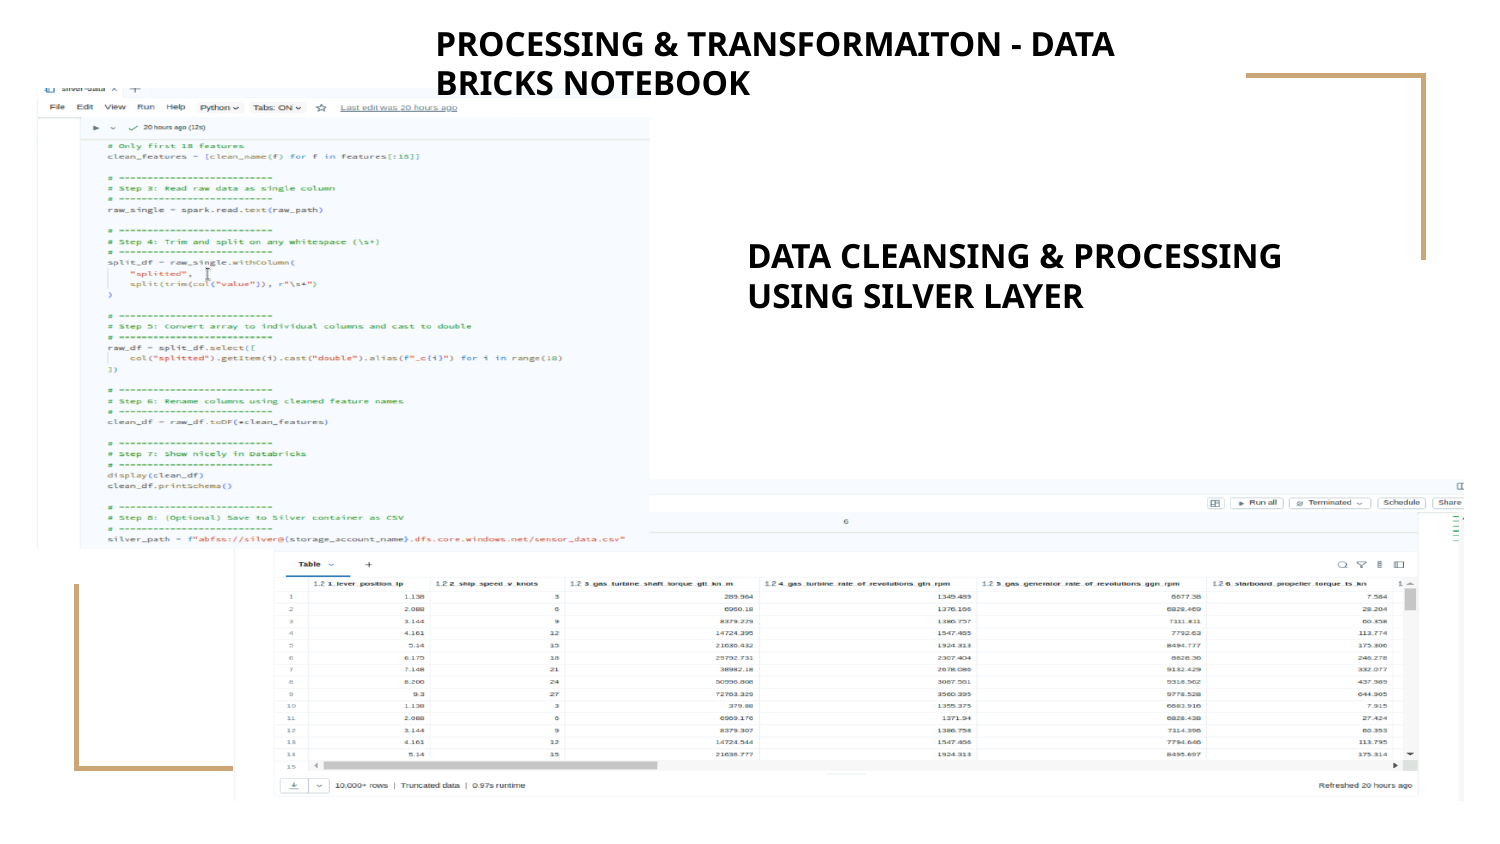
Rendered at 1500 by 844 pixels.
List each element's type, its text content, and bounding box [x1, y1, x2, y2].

text_box DATA CLEANSING & PROCESSING USING SILVER LAYER [732, 227, 1340, 323]
picture [35, 88, 1464, 802]
text_box PROCESSING & TRANSFORMAITON - DATA BRICKS NOTEBOOK [420, 15, 1154, 110]
